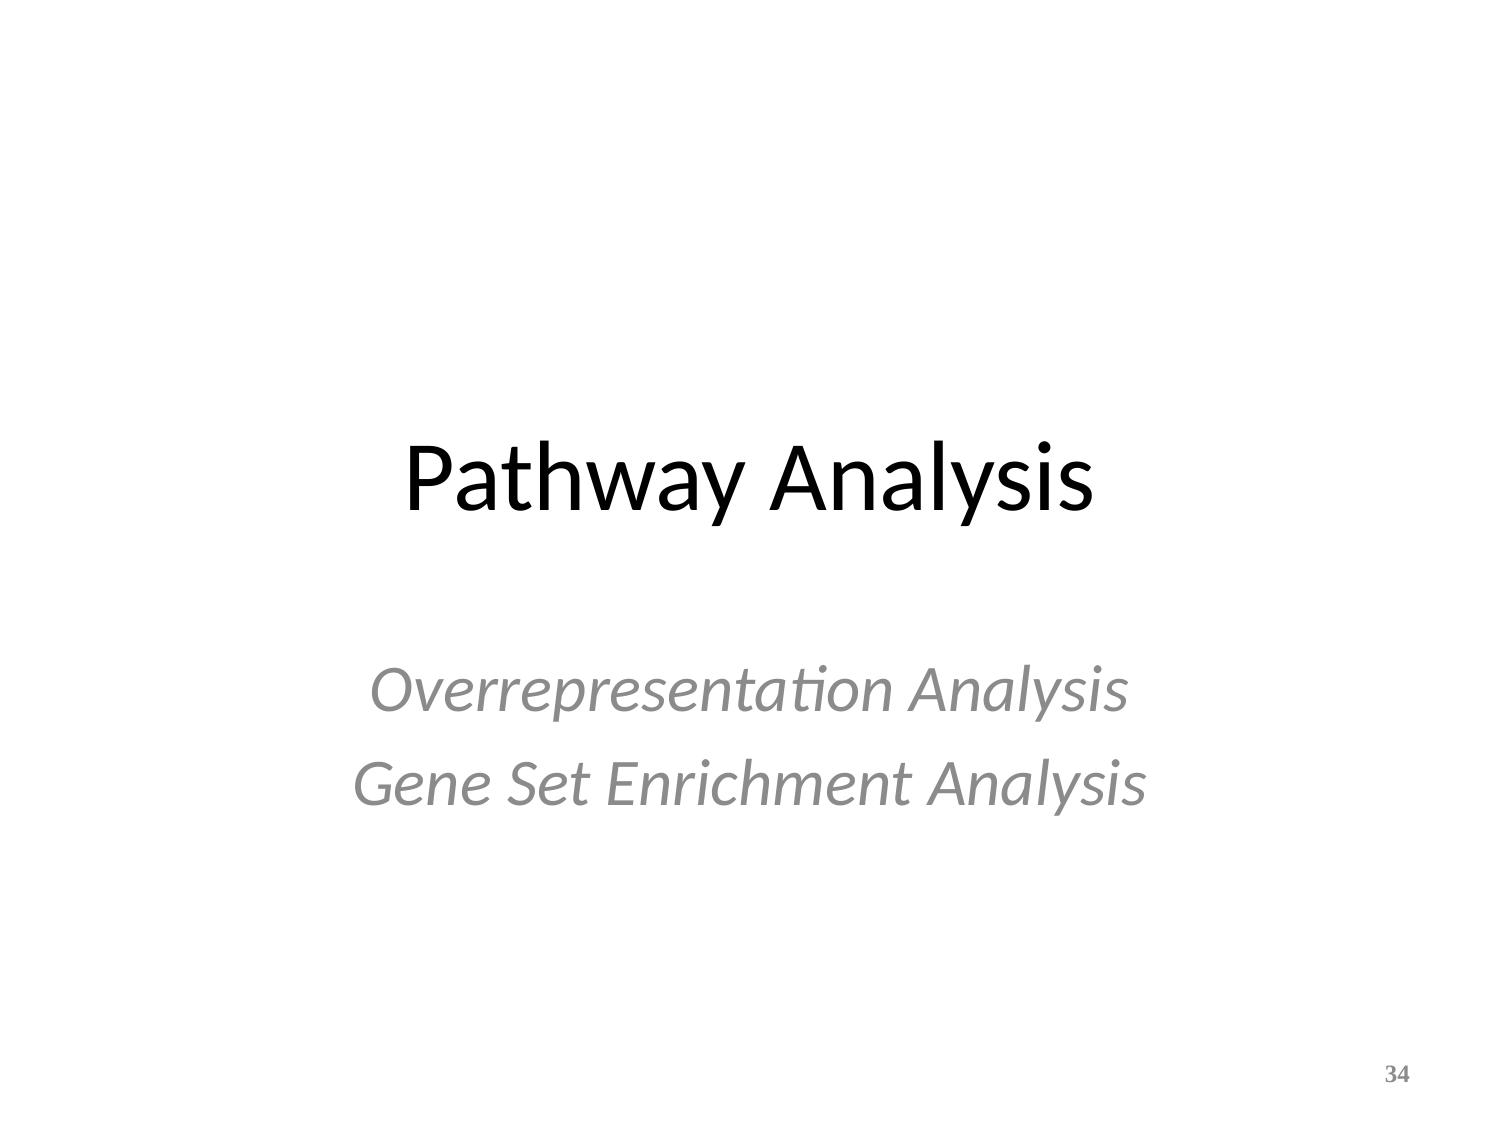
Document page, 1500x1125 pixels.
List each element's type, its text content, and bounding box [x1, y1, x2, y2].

slide_number 34 [1074, 1042, 1425, 1103]
subtitle Overrepresentation Analysis Gene Set Enrichment Analysis [225, 637, 1275, 925]
title Pathway Analysis [112, 349, 1388, 591]
